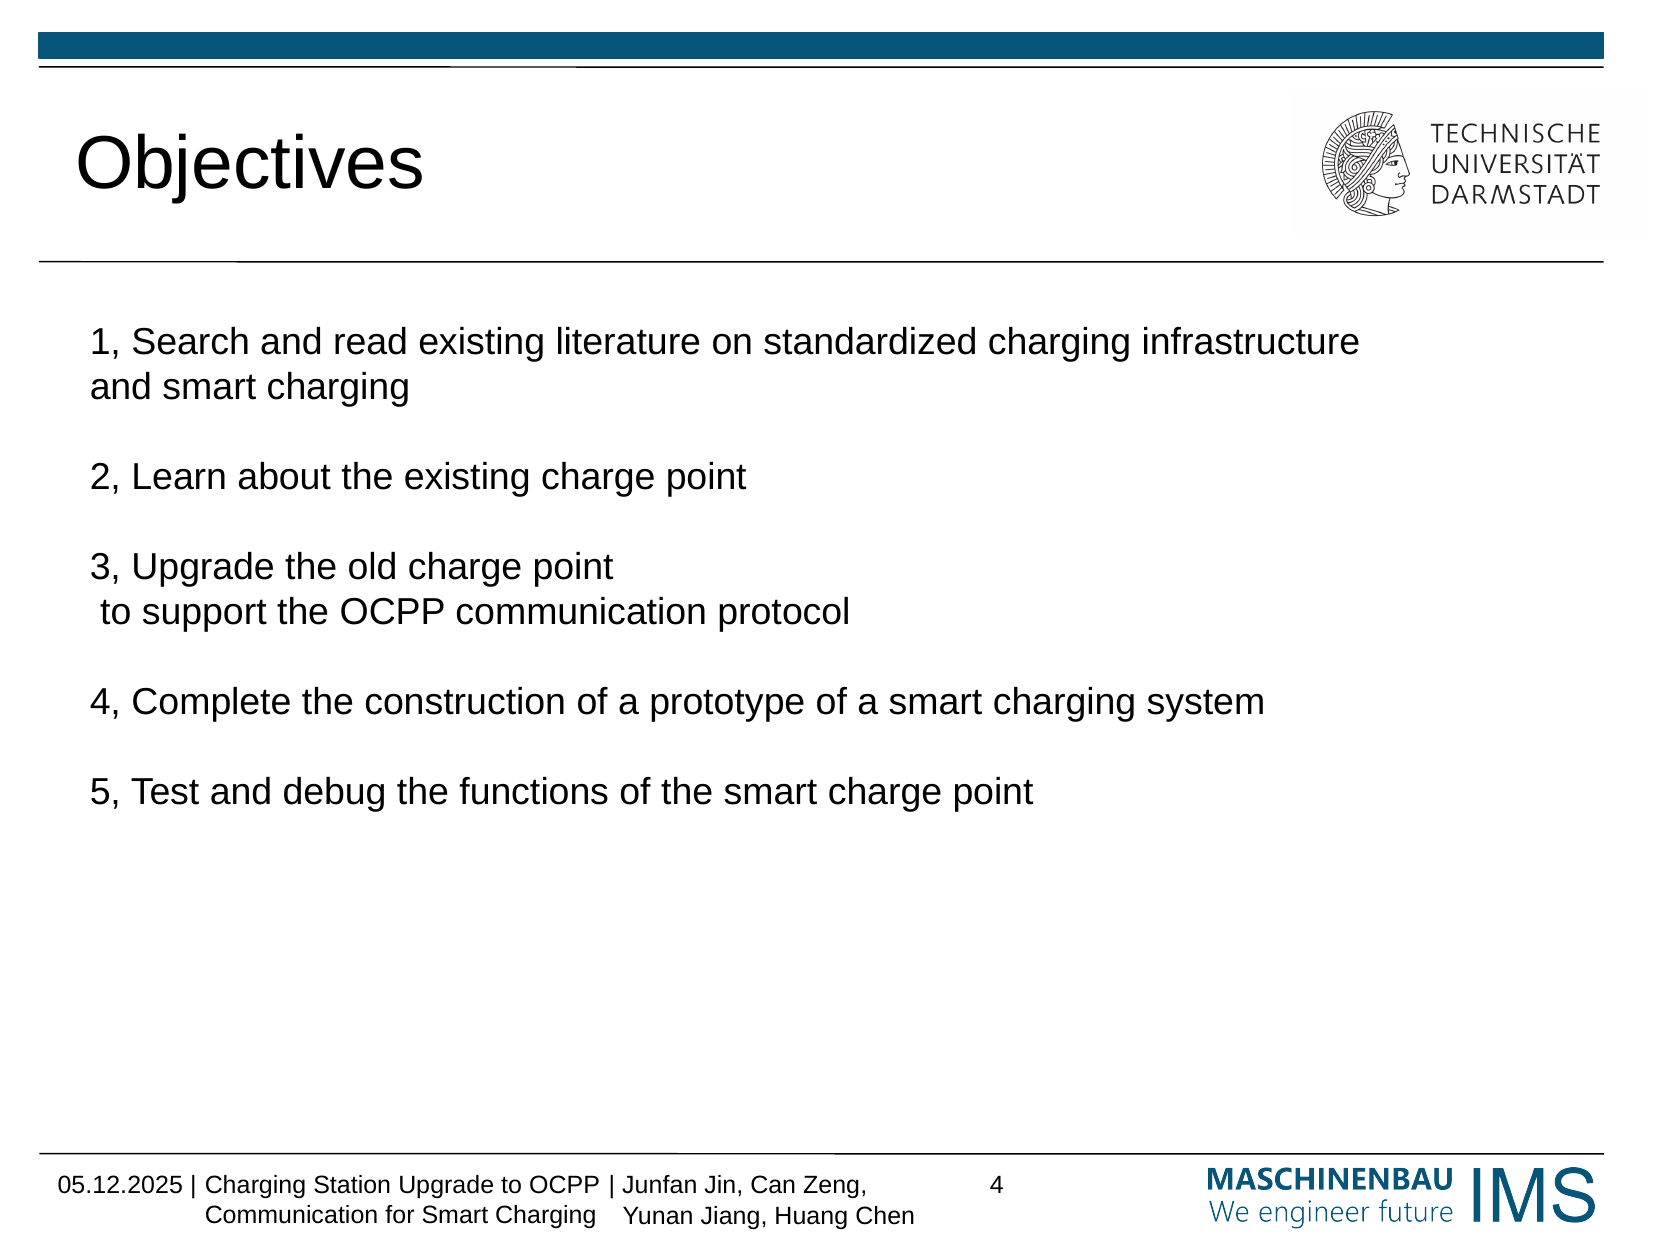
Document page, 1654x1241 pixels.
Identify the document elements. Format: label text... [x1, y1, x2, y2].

picture [1286, 88, 1651, 239]
picture [1208, 1167, 1595, 1230]
picture [1375, 1167, 1383, 1179]
picture [1216, 1167, 1225, 1181]
picture [1562, 1167, 1595, 1201]
picture [1335, 1167, 1343, 1180]
picture [1439, 1167, 1447, 1185]
title Objectives [74, 90, 1275, 240]
text_box 1, Search and read existing literature on standardized charging infrastructure and smart charging 2, Learn about the existing charge point 3, Upgrade the old charge point to support the OCPP communication protocol 4, Complete the construction of a prototype of a smart charging system 5, Test and debug the functions of the smart charge point [74, 309, 1421, 880]
picture [1301, 1167, 1309, 1176]
